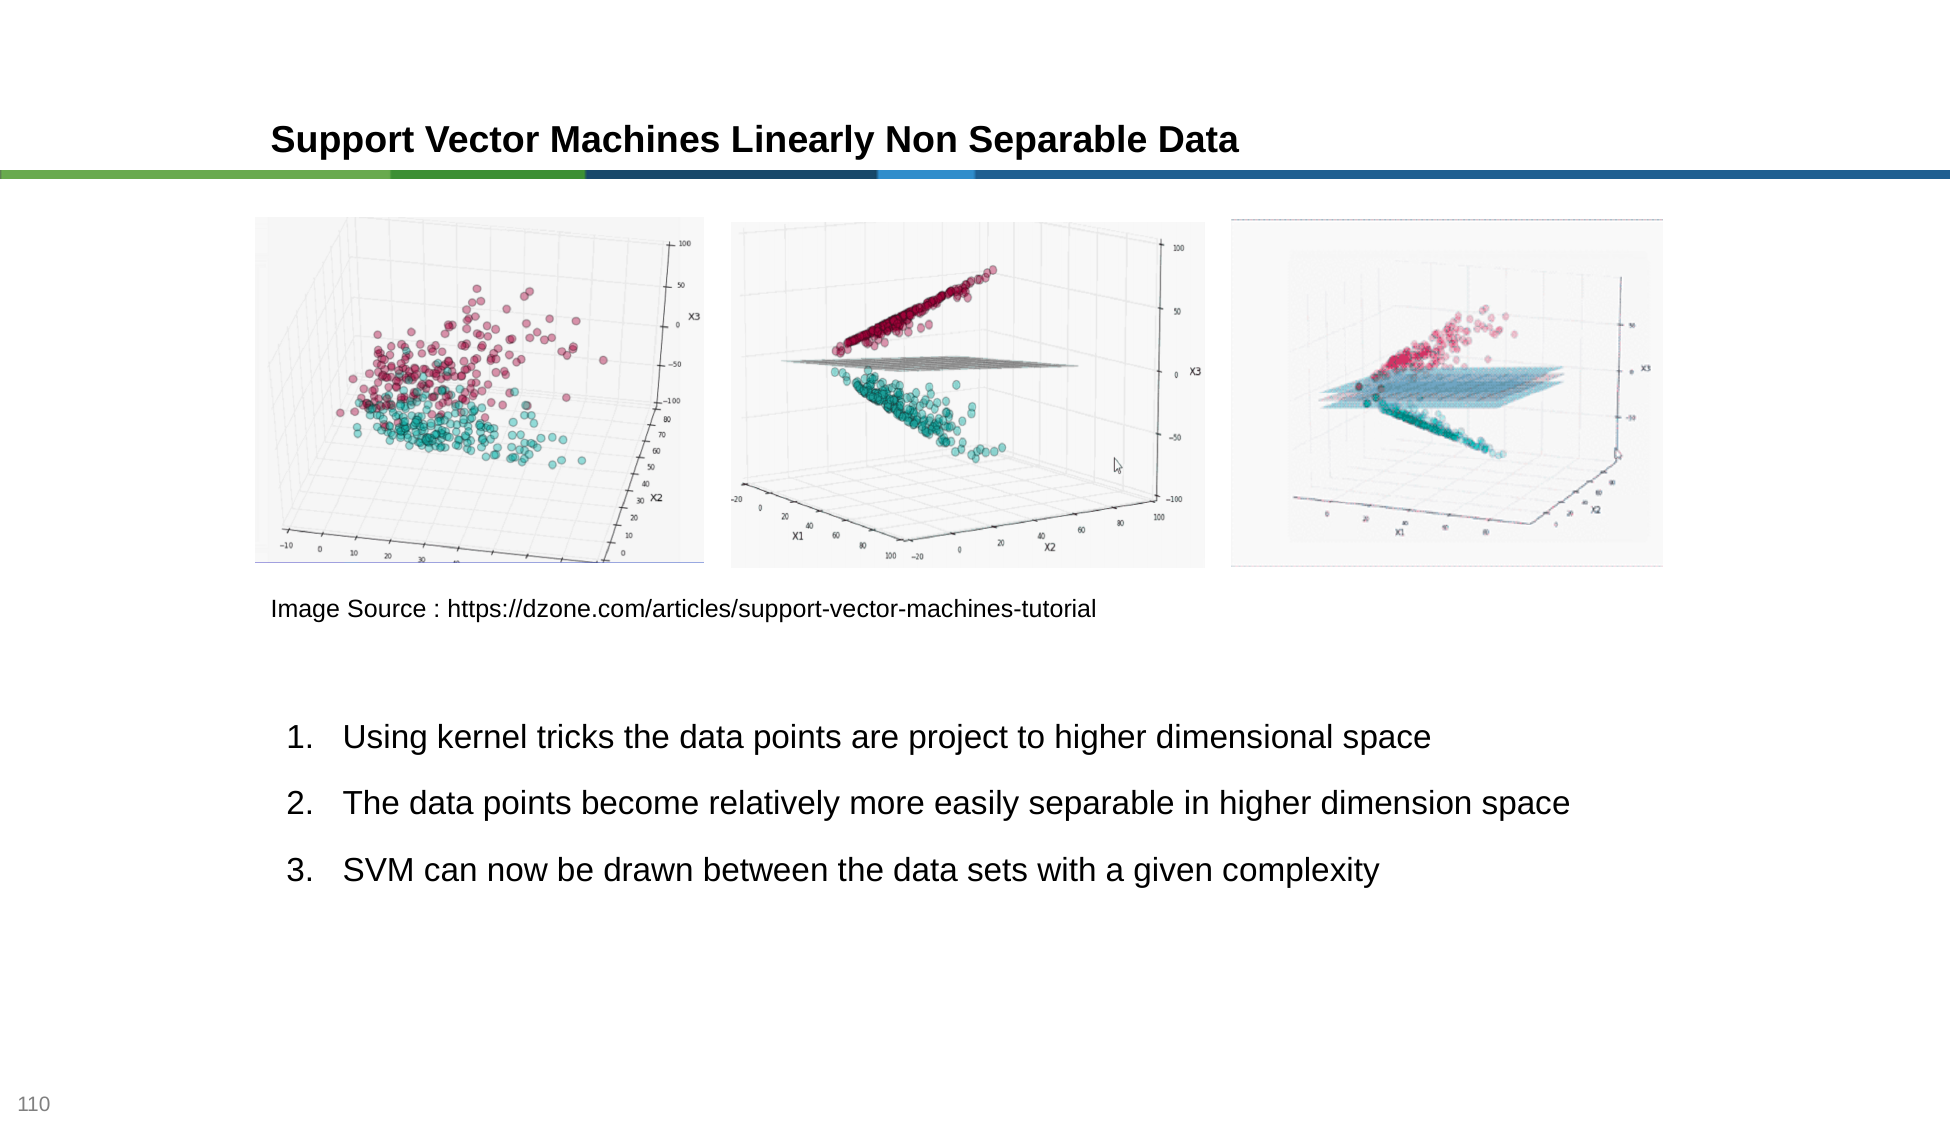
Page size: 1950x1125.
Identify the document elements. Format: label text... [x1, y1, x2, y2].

text_box Image Source : https://dzone.com/articles/support-vector-machines-tutorial [255, 585, 1668, 631]
text_box Using kernel tricks the data points are project to higher dimensional space The data points become relatively more easily separable in higher dimension space SVM can now be drawn between the data sets with a given complexity [271, 687, 1622, 896]
picture [0, 170, 1950, 179]
picture [255, 217, 704, 563]
picture [1226, 217, 1663, 569]
picture [731, 222, 1205, 569]
title Support Vector Machines Linearly Non Separable Data [255, 107, 1638, 175]
